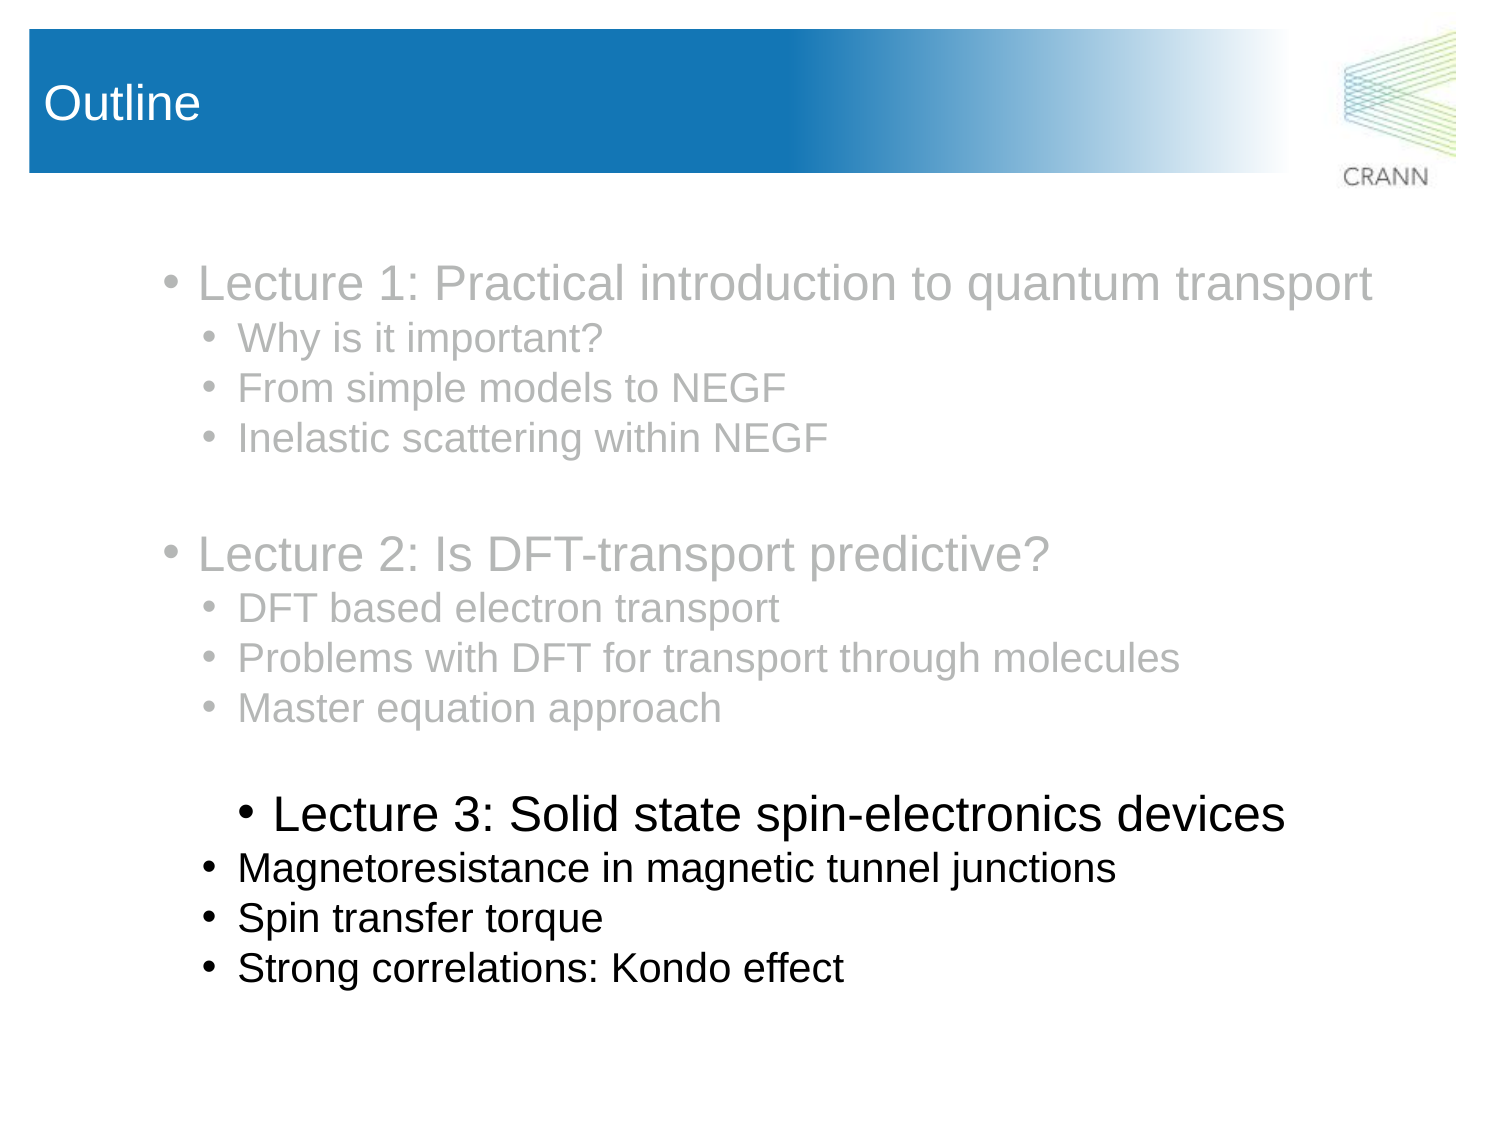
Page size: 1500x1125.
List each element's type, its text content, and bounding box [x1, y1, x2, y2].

text_box [29, 29, 1289, 173]
text_box Lecture 1: Practical introduction to quantum transport Why is it important? From simple models to NEGF Inelastic scattering within NEGF Lecture 2: Is DFT-transport predictive? DFT based electron transport Problems with DFT for transport through molecules Master equation approach Lecture 3: Solid state spin-electronics devices Magnetoresistance in magnetic tunnel junctions Spin transfer torque Strong correlations: Kondo effect [147, 243, 1412, 999]
title Outline [37, 49, 1161, 151]
picture [1299, 12, 1456, 209]
